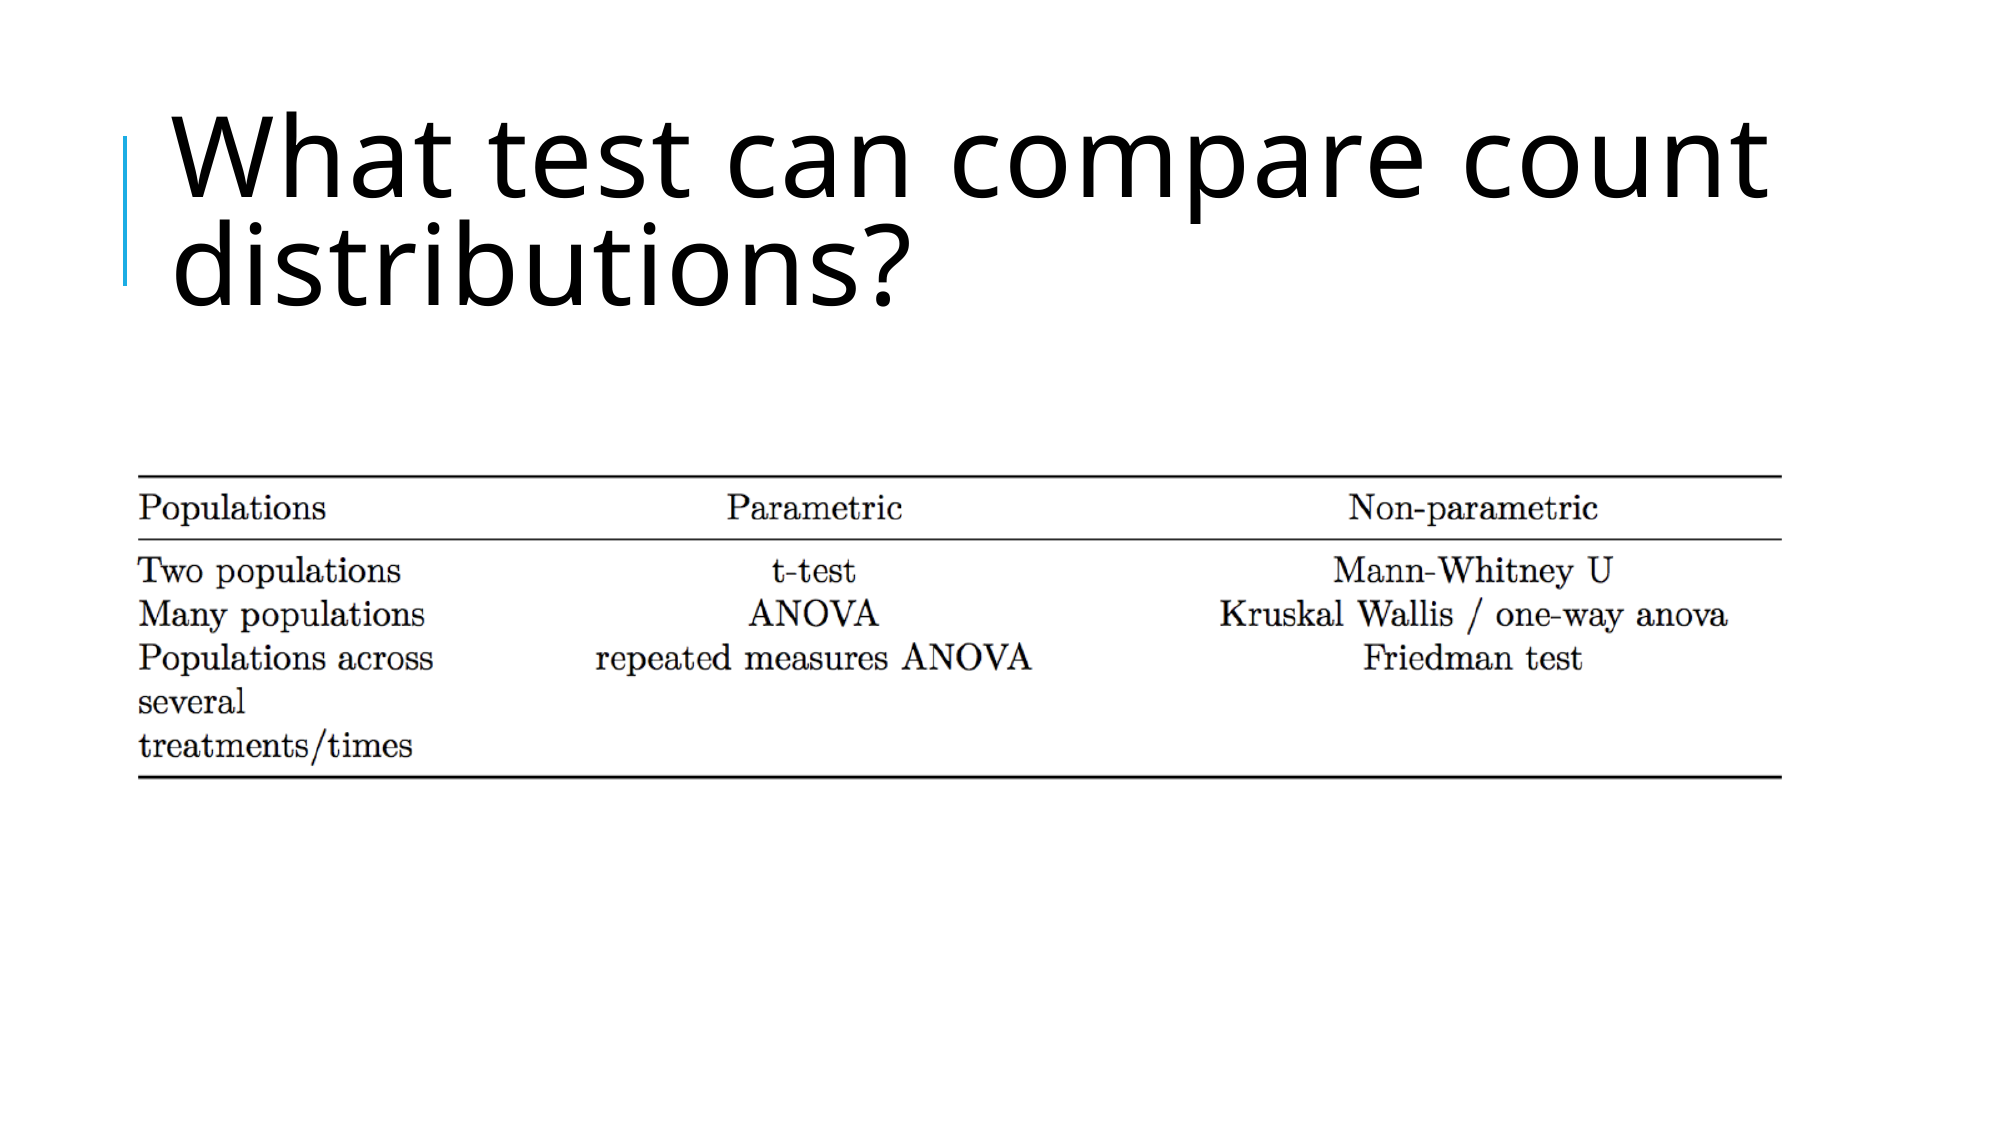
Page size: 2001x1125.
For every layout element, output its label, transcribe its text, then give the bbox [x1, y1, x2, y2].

picture [125, 454, 1805, 802]
title What test can compare count distributions? [155, 96, 1819, 342]
